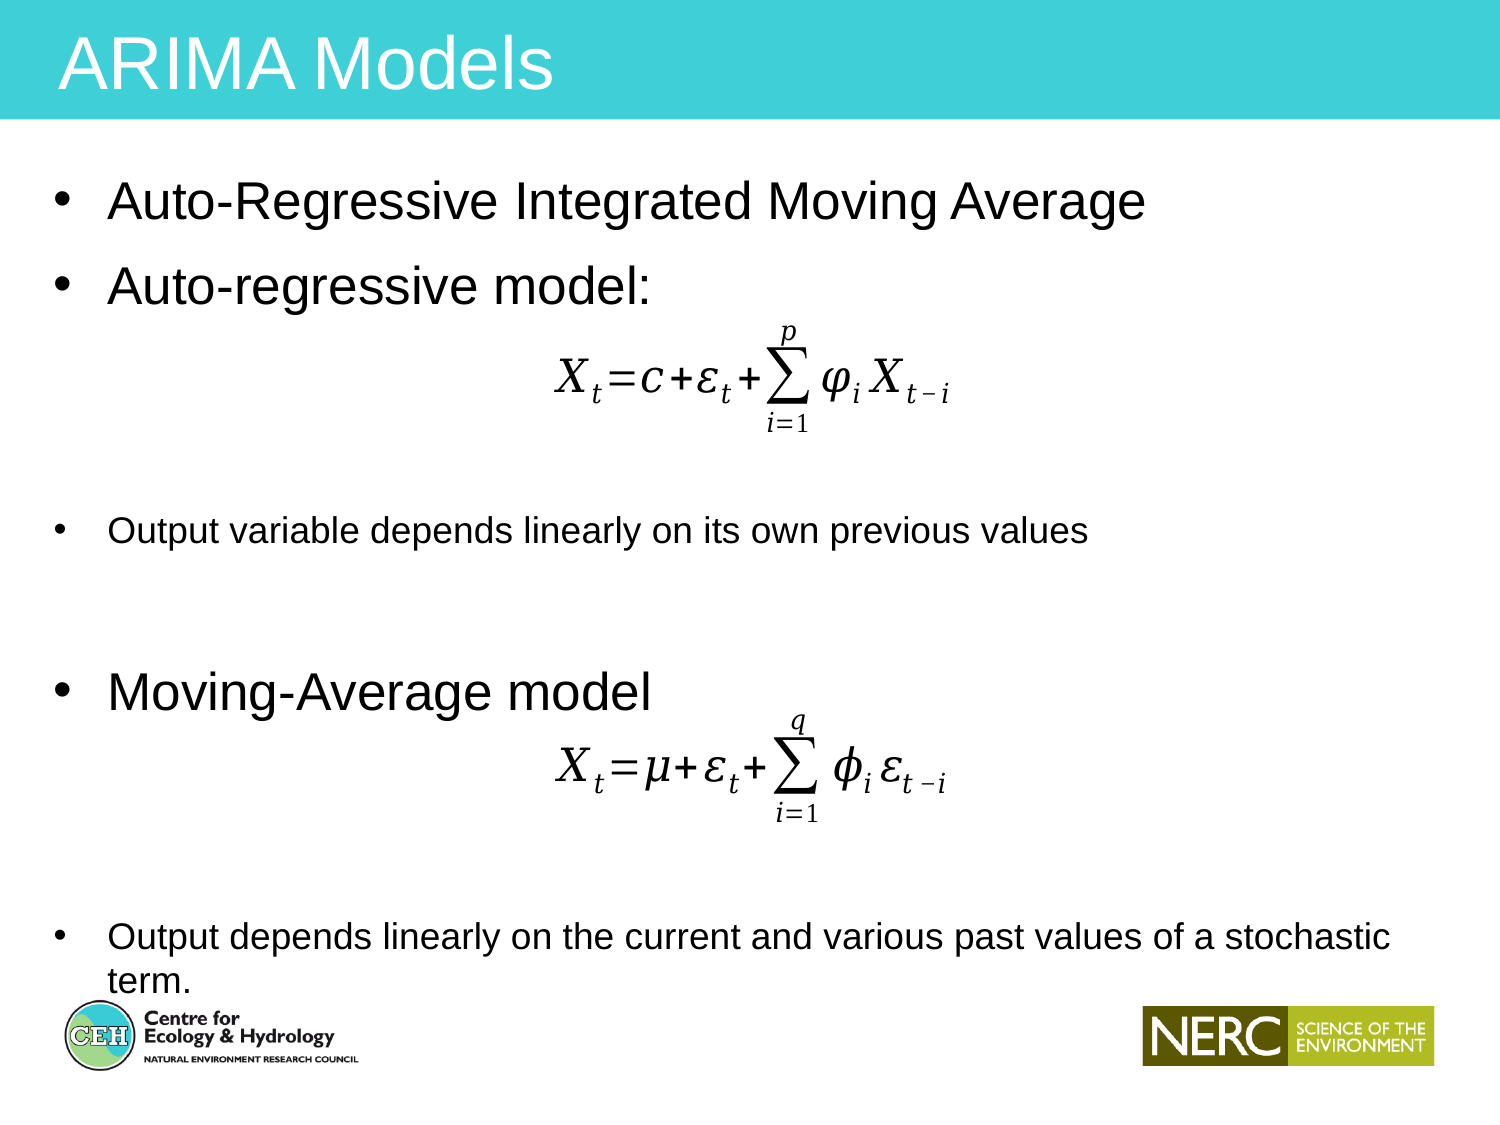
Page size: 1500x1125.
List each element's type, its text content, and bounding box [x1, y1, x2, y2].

list ARIMA Models [0, 0, 1500, 119]
list Auto-Regressive Integrated Moving Average Auto-regressive model: Output variable depends linearly on its own previous values Moving-Average model Output depends linearly on the current and various past values of a stochastic term. [0, 119, 1500, 1125]
